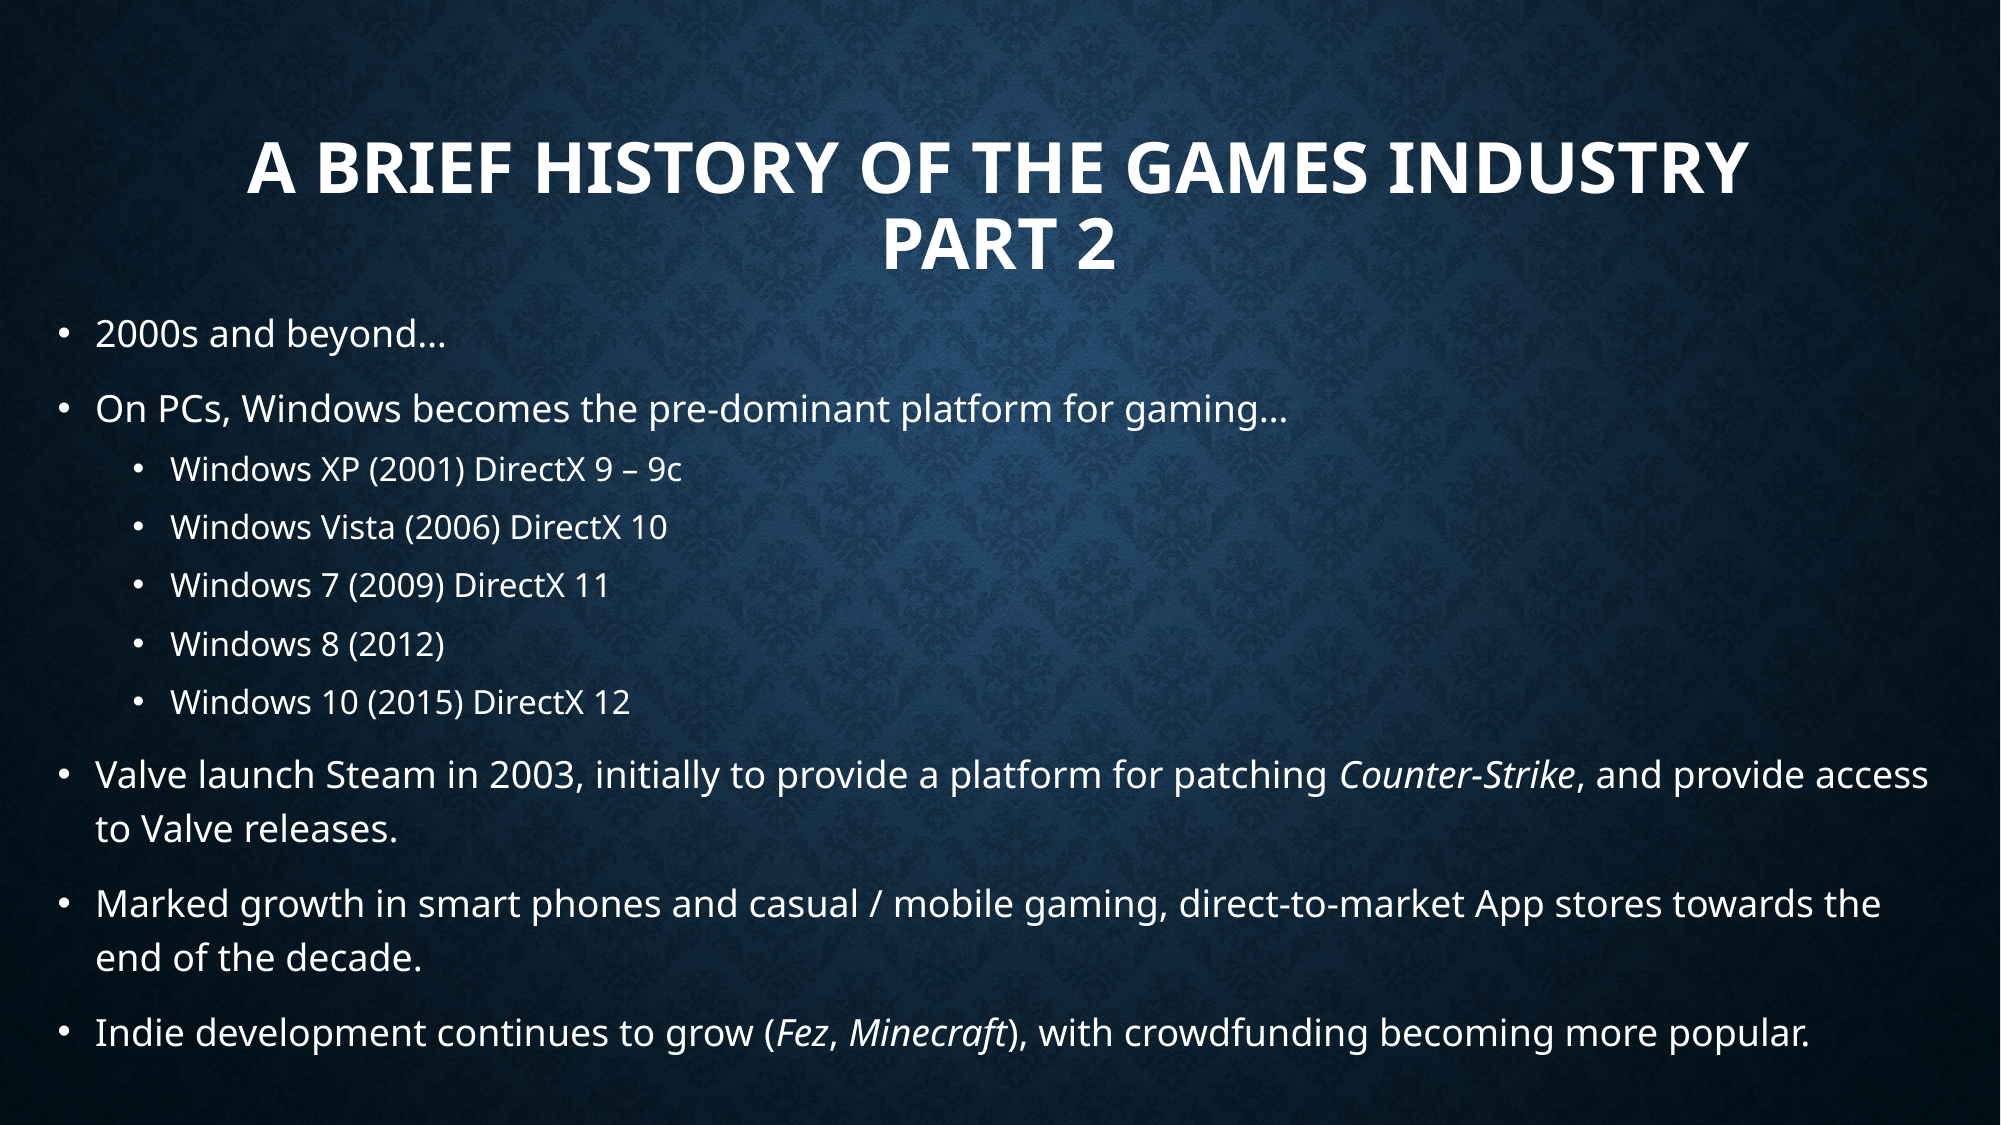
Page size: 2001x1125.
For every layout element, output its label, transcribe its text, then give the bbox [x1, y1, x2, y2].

list 2000s and beyond… On PCs, Windows becomes the pre-dominant platform for gaming… Windows XP (2001) DirectX 9 – 9c Windows Vista (2006) DirectX 10 Windows 7 (2009) DirectX 11 Windows 8 (2012) Windows 10 (2015) DirectX 12 Valve launch Steam in 2003, initially to provide a platform for patching Counter-Strike, and provide access to Valve releases. Marked growth in smart phones and casual / mobile gaming, direct-to-market App stores towards the end of the decade. Indie development continues to grow (Fez, Minecraft), with crowdfunding becoming more popular. [42, 293, 1961, 1093]
title A Brief History of the Games Industry Part 2 [149, 99, 1849, 293]
